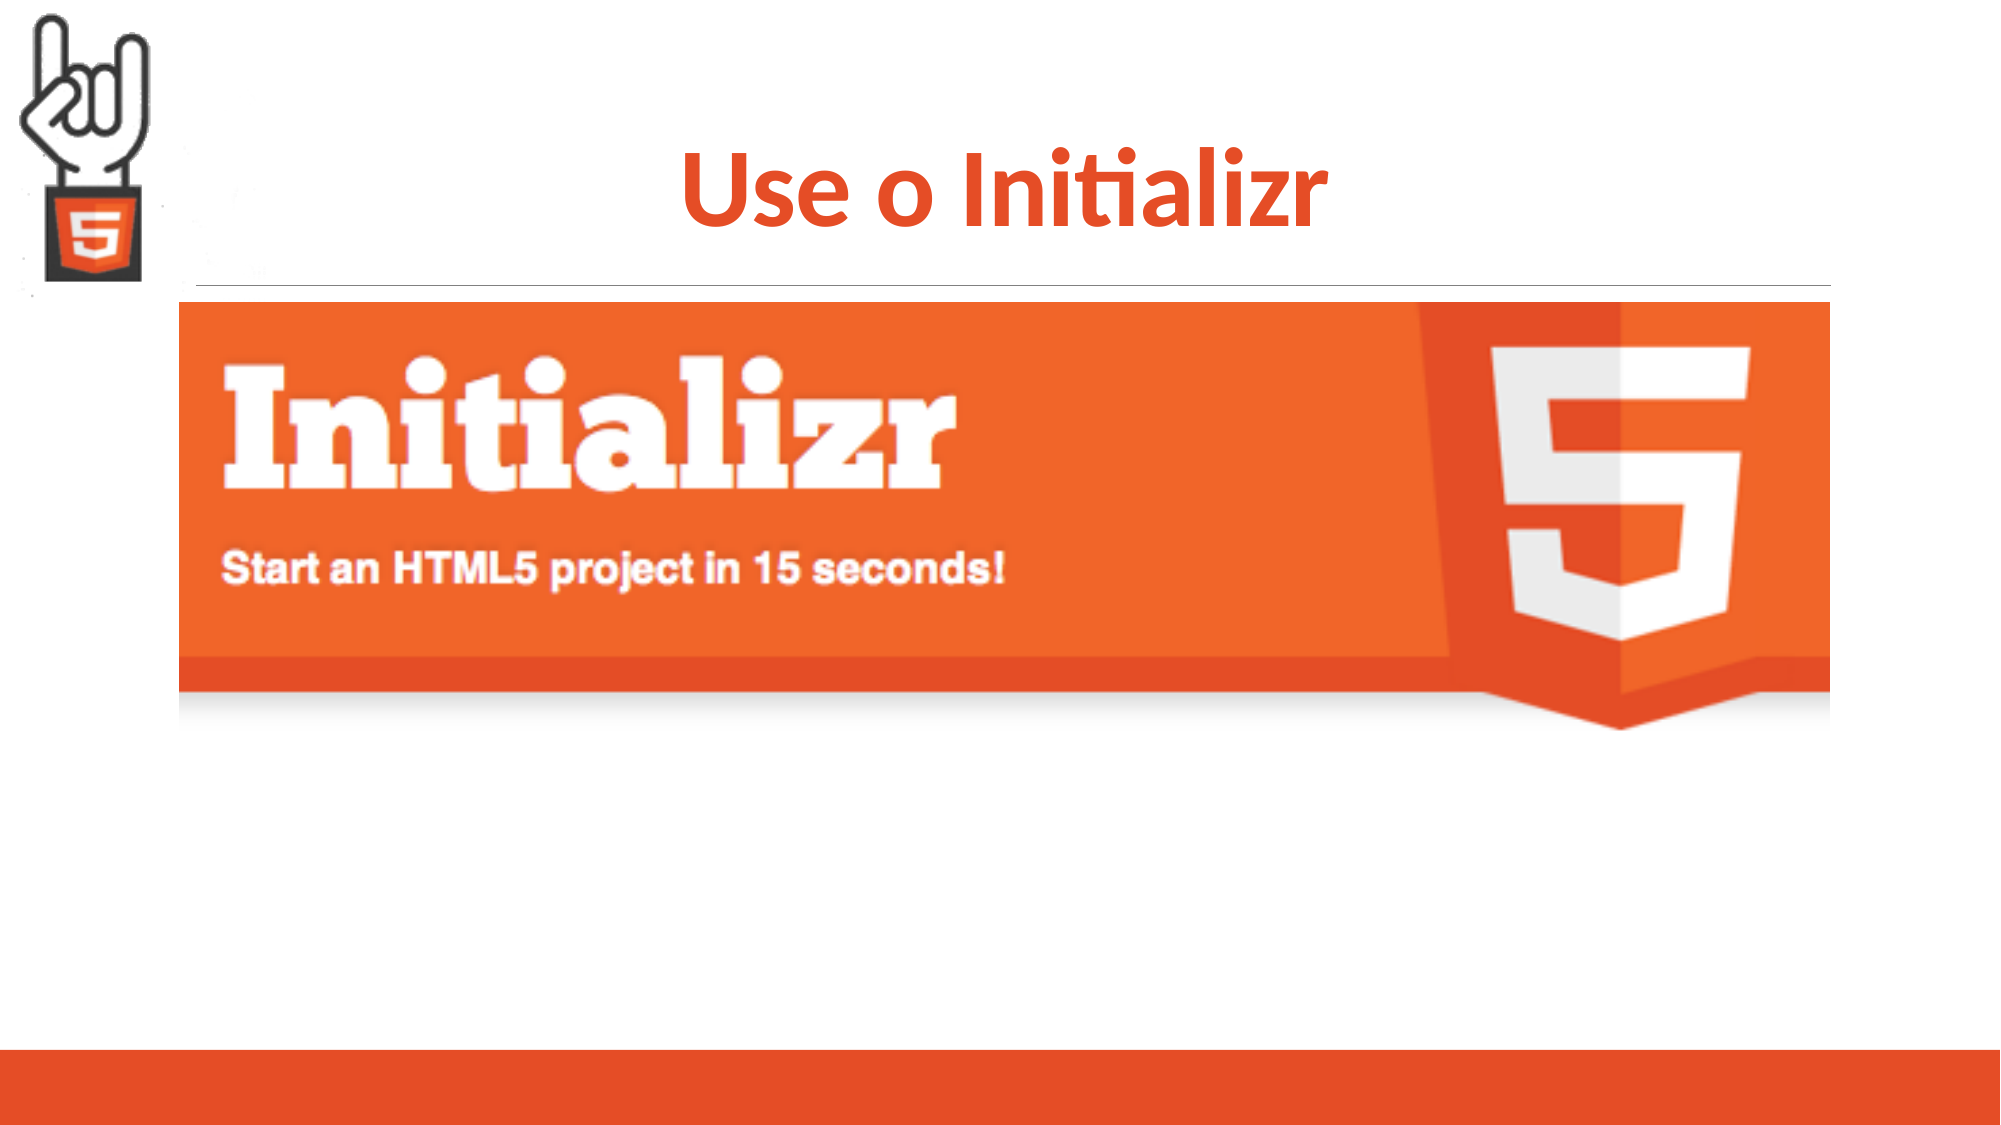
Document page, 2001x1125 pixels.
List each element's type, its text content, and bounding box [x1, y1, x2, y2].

picture [0, 0, 1831, 759]
title Use o Initializr [661, 53, 1349, 257]
